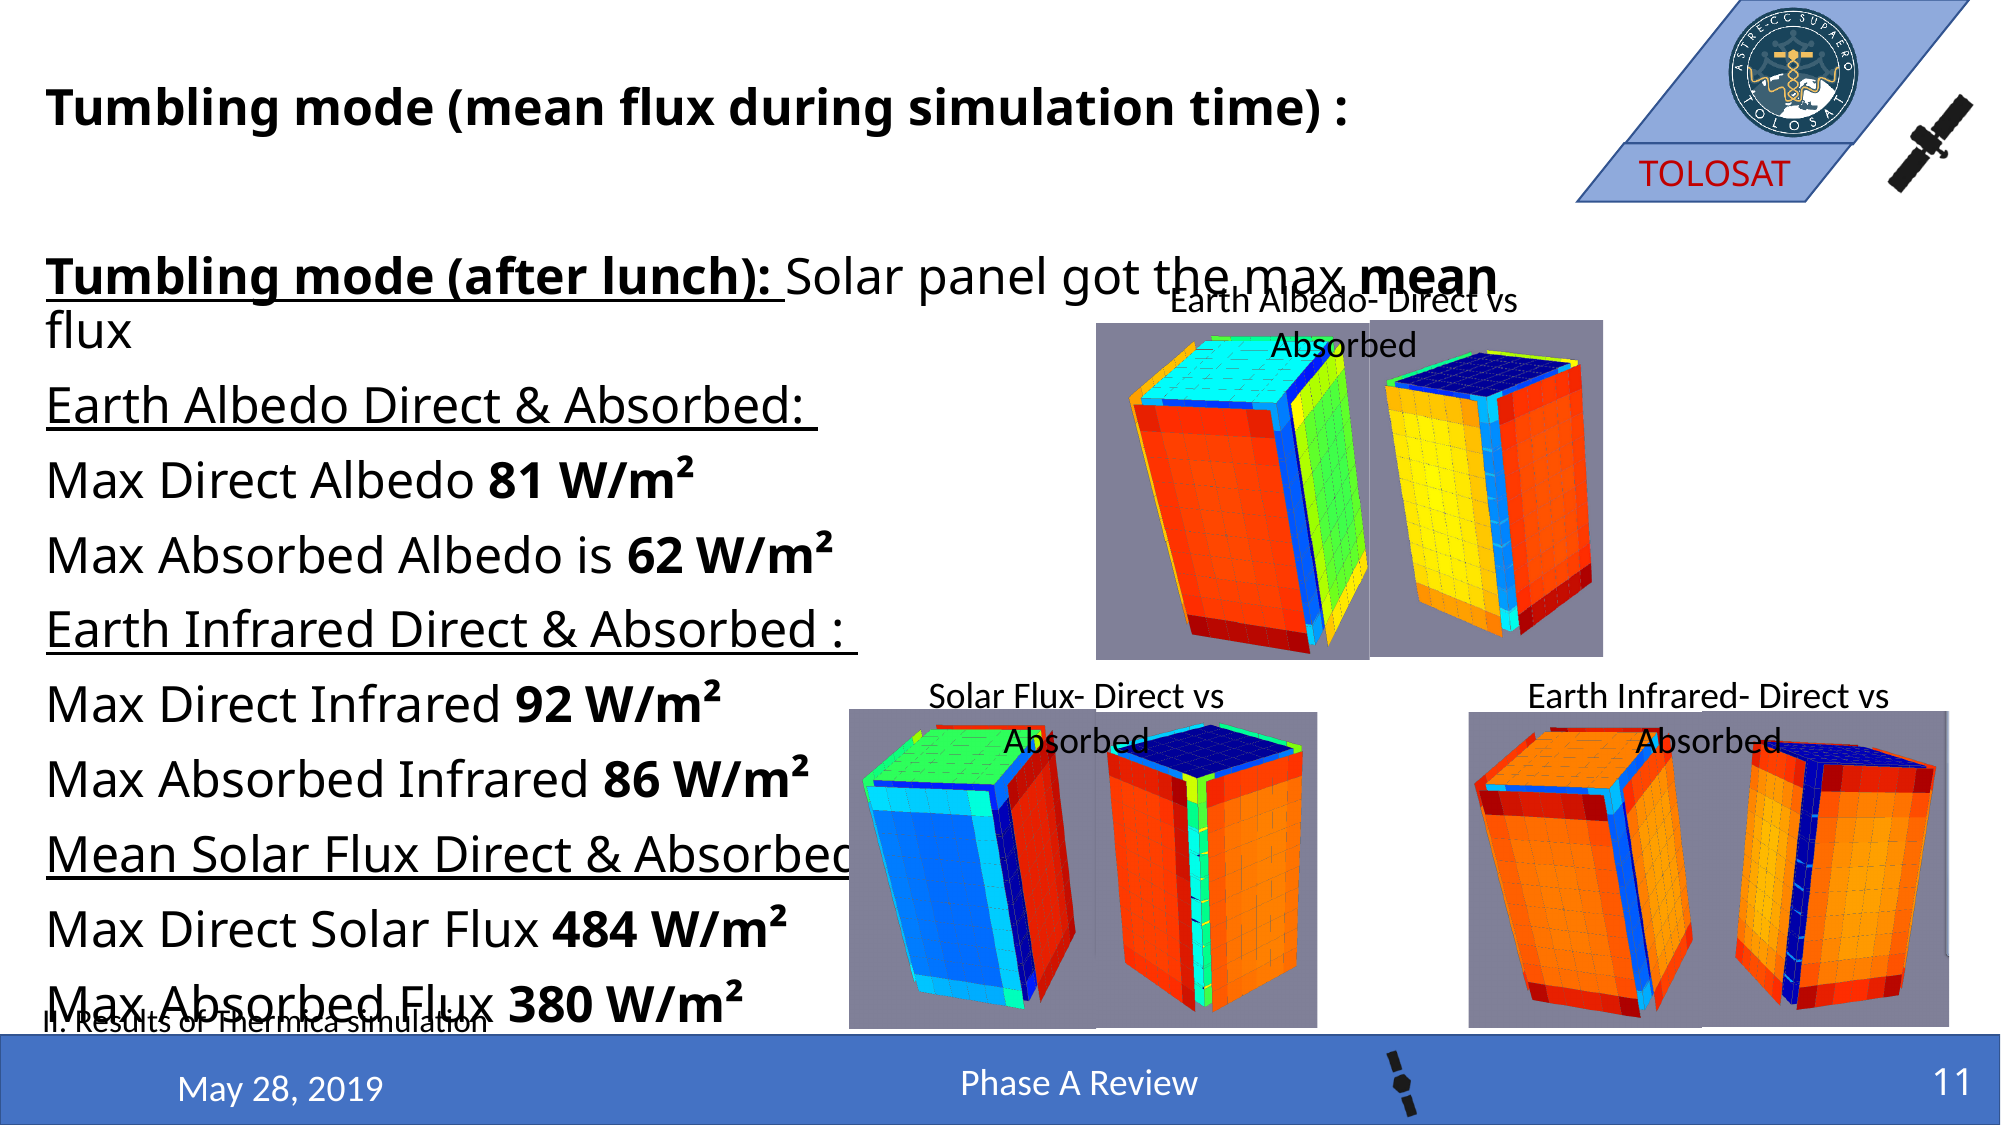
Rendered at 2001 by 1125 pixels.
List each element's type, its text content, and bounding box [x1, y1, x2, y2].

subtitle Tumbling mode (after lunch): Solar panel got the max mean flux Earth Albedo Direct & Absorbed: Max Direct Albedo 81 W/m² Max Absorbed Albedo is 62 W/m² Earth Infrared Direct & Absorbed : Max Direct Infrared 92 W/m² Max Absorbed Infrared 86 W/m² Mean Solar Flux Direct & Absorbed: Max Direct Solar Flux 484 W/m² Max Absorbed Flux 380 W/m² [30, 244, 1531, 516]
picture [1468, 711, 1950, 1028]
picture [1366, 1044, 1432, 1125]
text_box Earth Infrared- Direct vs Absorbed [1468, 656, 1949, 712]
picture [1096, 320, 1604, 660]
text_box Earth Albedo- Direct vs Absorbed [1103, 260, 1585, 321]
list II. Results of Thermica simulation [27, 996, 922, 1051]
title Tumbling mode (mean flux during simulation time) : [30, 16, 1425, 202]
picture [1703, 0, 2000, 245]
slide_number 11 [1789, 1050, 1990, 1110]
text_box Solar Flux- Direct vs Absorbed [849, 656, 1305, 712]
picture [849, 709, 1318, 1029]
